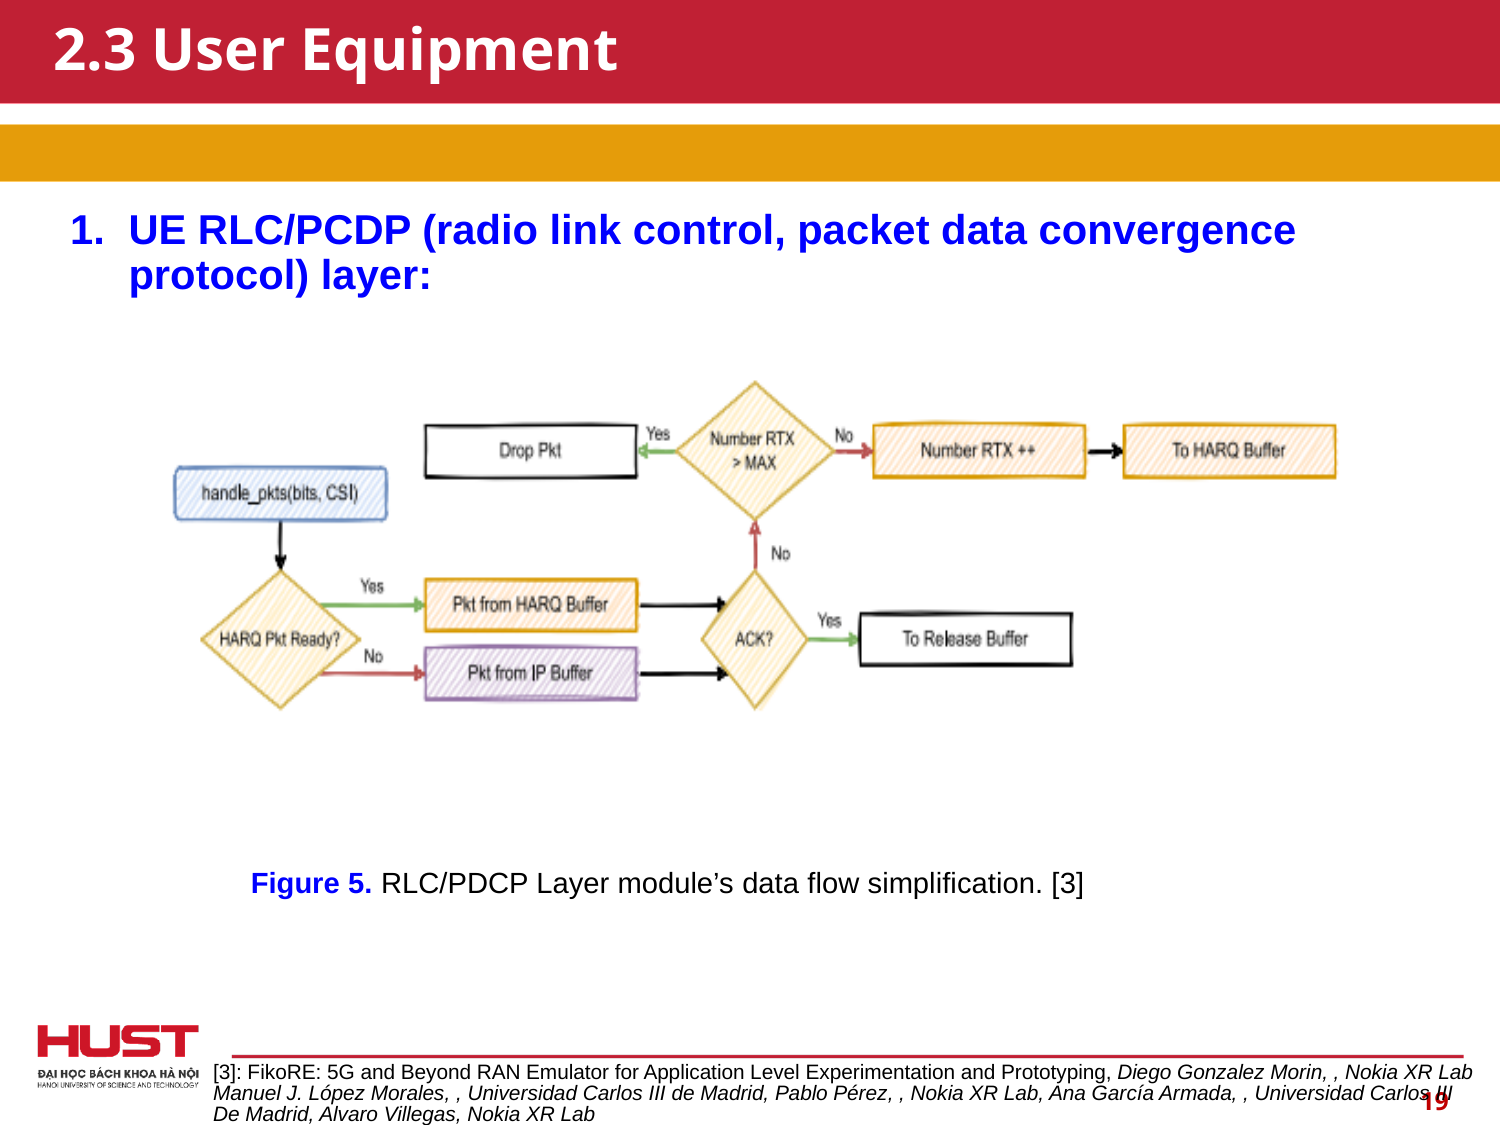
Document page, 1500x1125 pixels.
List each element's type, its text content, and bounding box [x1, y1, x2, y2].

title 2.3 User Equipment [38, 12, 1462, 87]
text_box Figure 5. RLC/PDCP Layer module’s data flow simplification. [3] [235, 848, 1280, 914]
text_box [3]: FikoRE: 5G and Beyond RAN Emulator for Application Level Experimentation and Prototyping, Diego Gonzalez Morin, , Nokia XR Lab Manuel J. López Morales, , Universidad Carlos III de Madrid, Pablo Pérez, , Nokia XR Lab, Ana García Armada, , Universidad Carlos III De Madrid, Alvaro Villegas, Nokia XR Lab [198, 1047, 1494, 1125]
list UE RLC/PCDP (radio link control, packet data convergence protocol) layer: [38, 201, 1462, 1000]
picture [0, 0, 1500, 1125]
